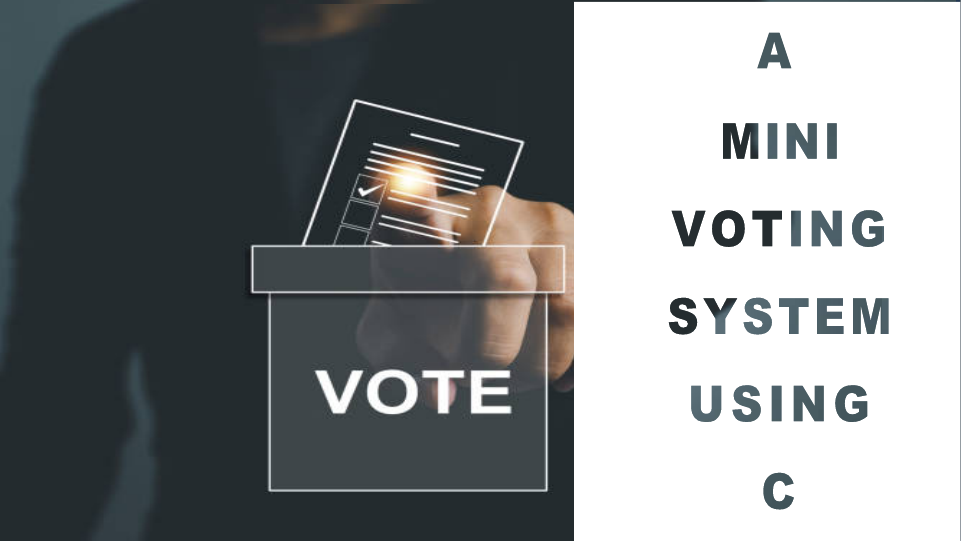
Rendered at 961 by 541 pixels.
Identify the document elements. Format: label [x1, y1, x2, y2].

text_box [957, 1, 961, 541]
picture [0, 0, 956, 541]
